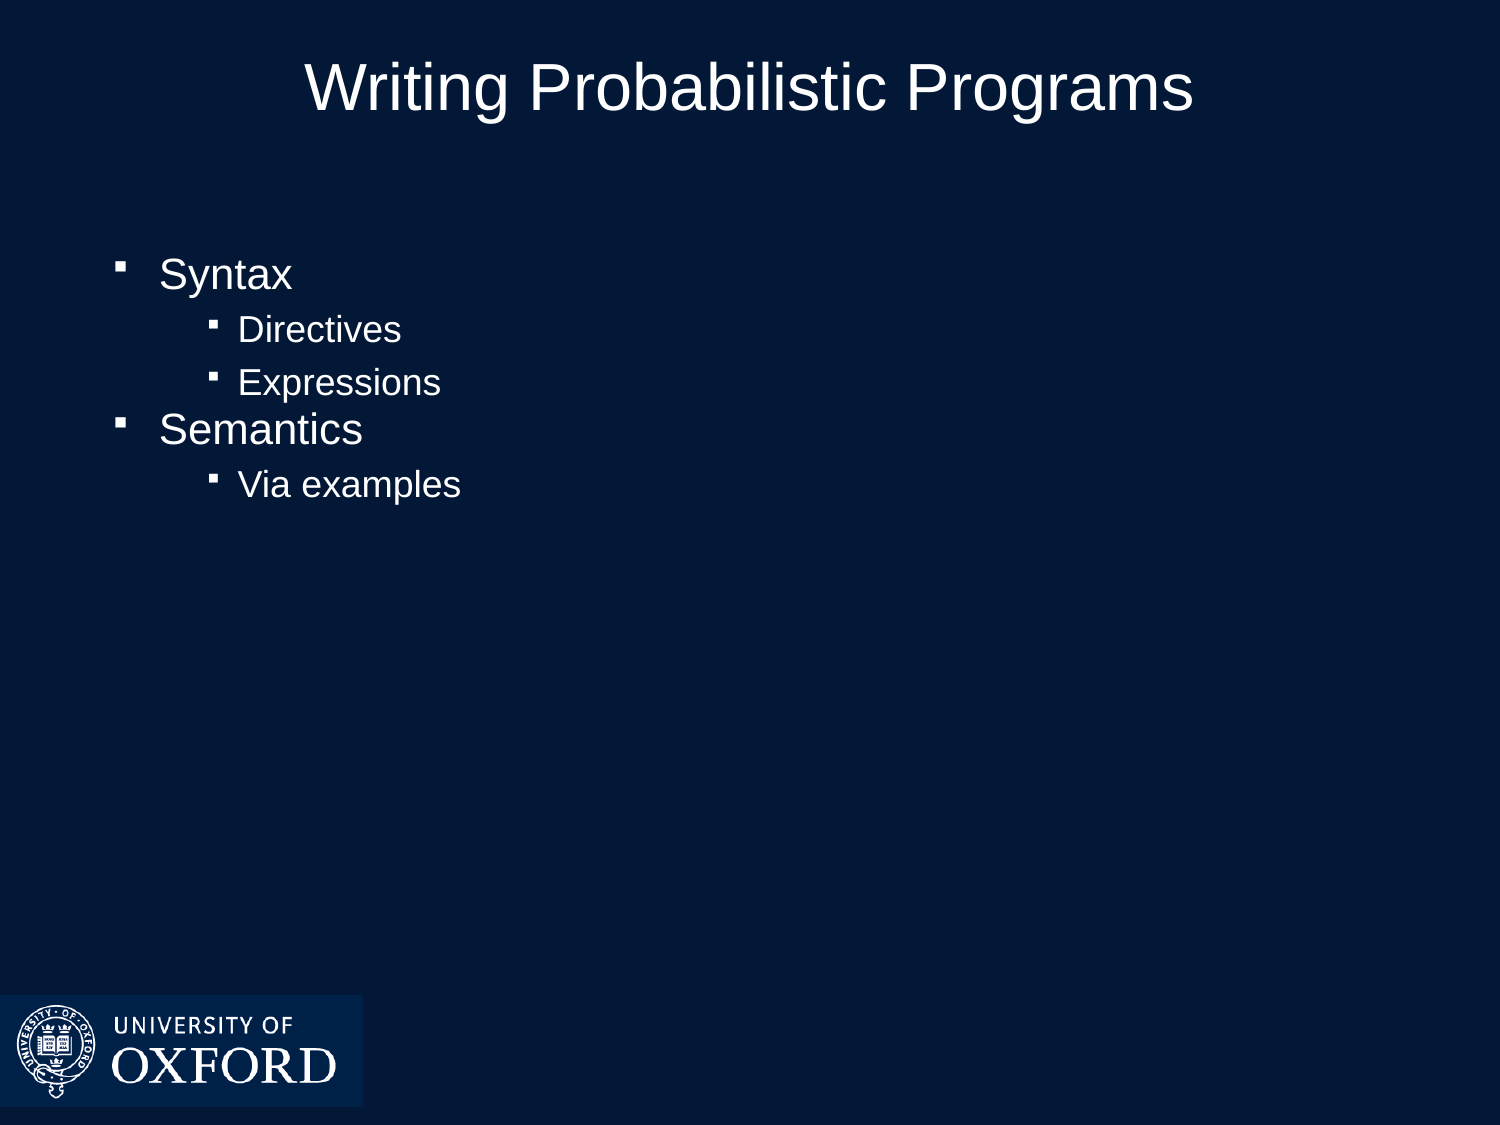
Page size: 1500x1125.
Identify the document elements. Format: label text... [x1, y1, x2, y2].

title Writing Probabilistic Programs [112, 47, 1388, 201]
picture [0, 995, 363, 1107]
list Syntax Directives Expressions Semantics Via examples [112, 247, 1388, 923]
